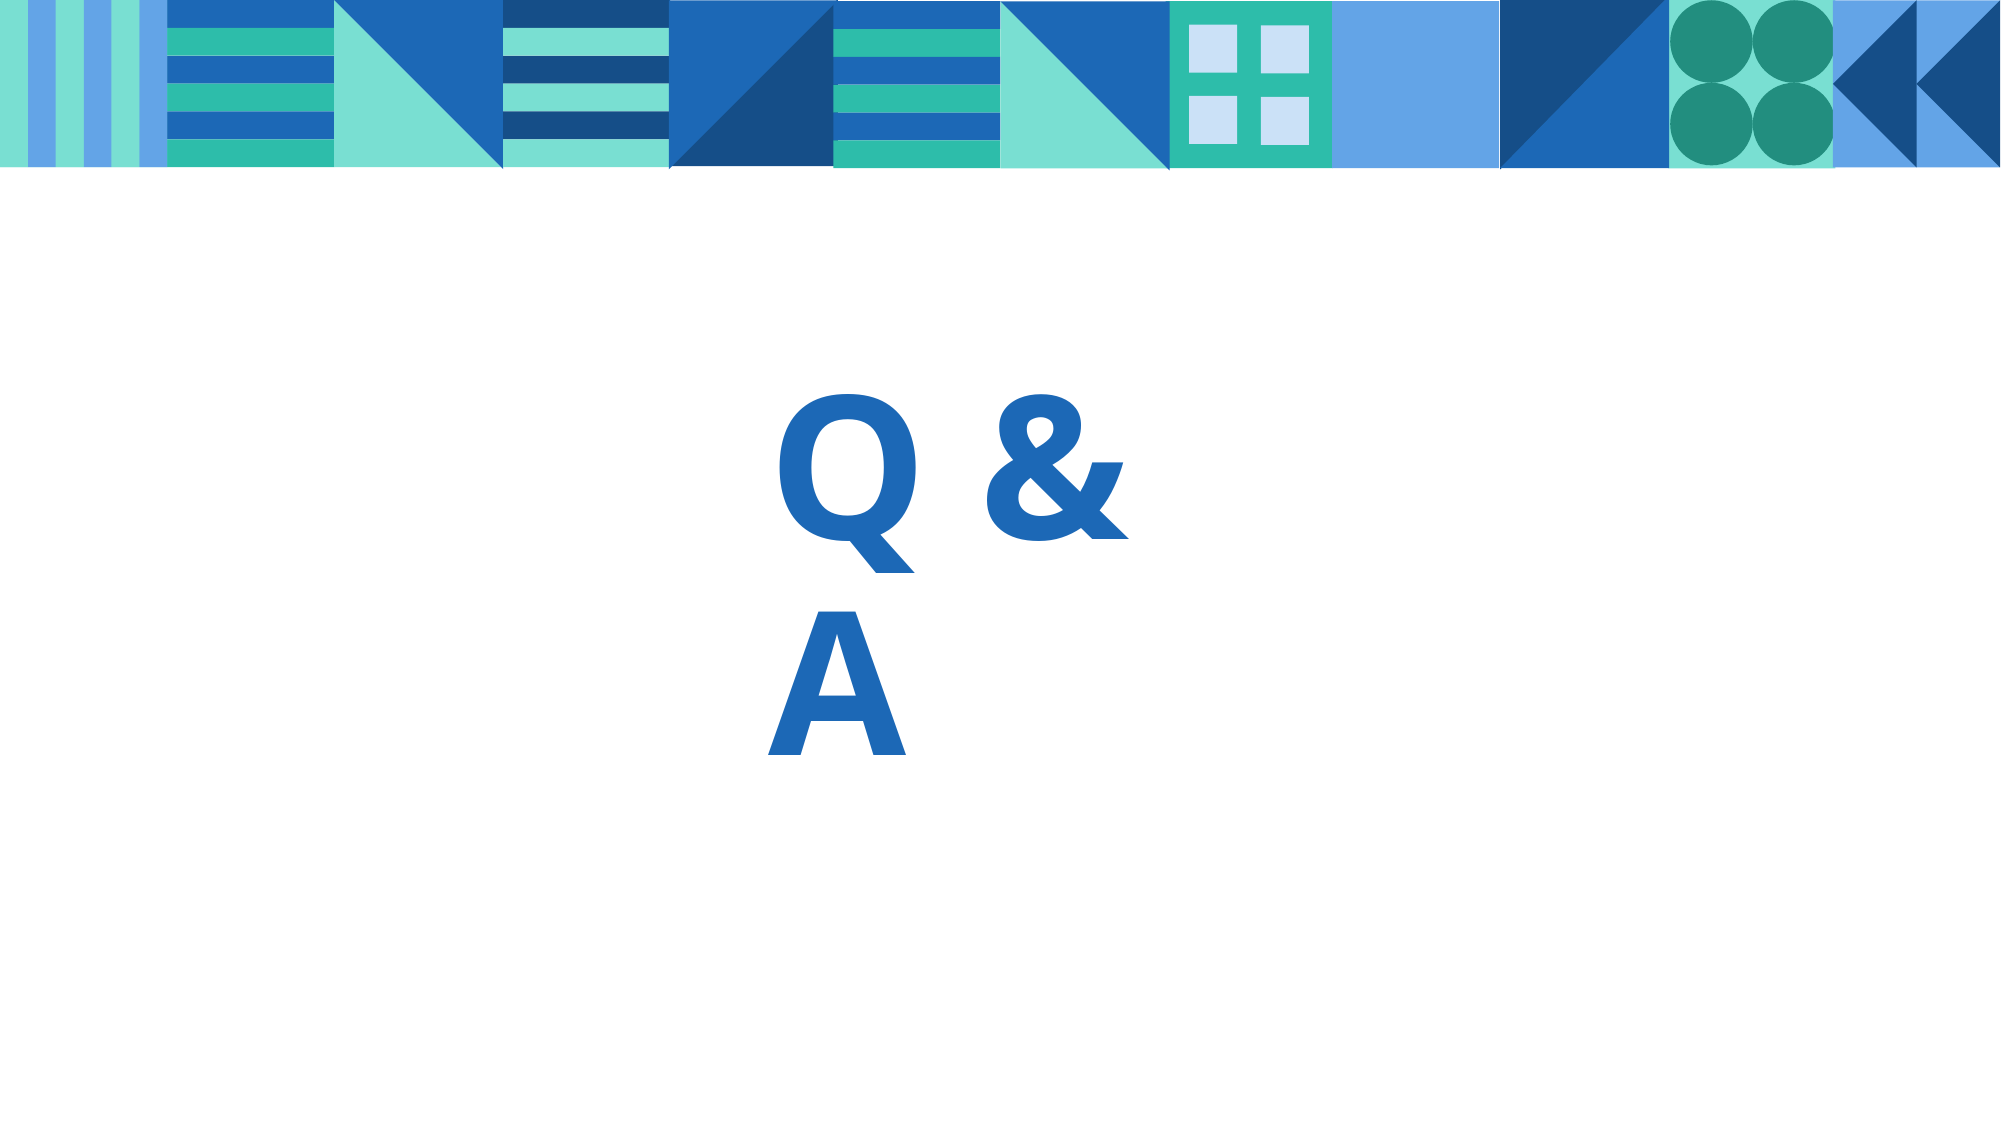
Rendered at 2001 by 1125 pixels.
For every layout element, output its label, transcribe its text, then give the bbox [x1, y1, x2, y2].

list Q & A [753, 535, 1331, 630]
